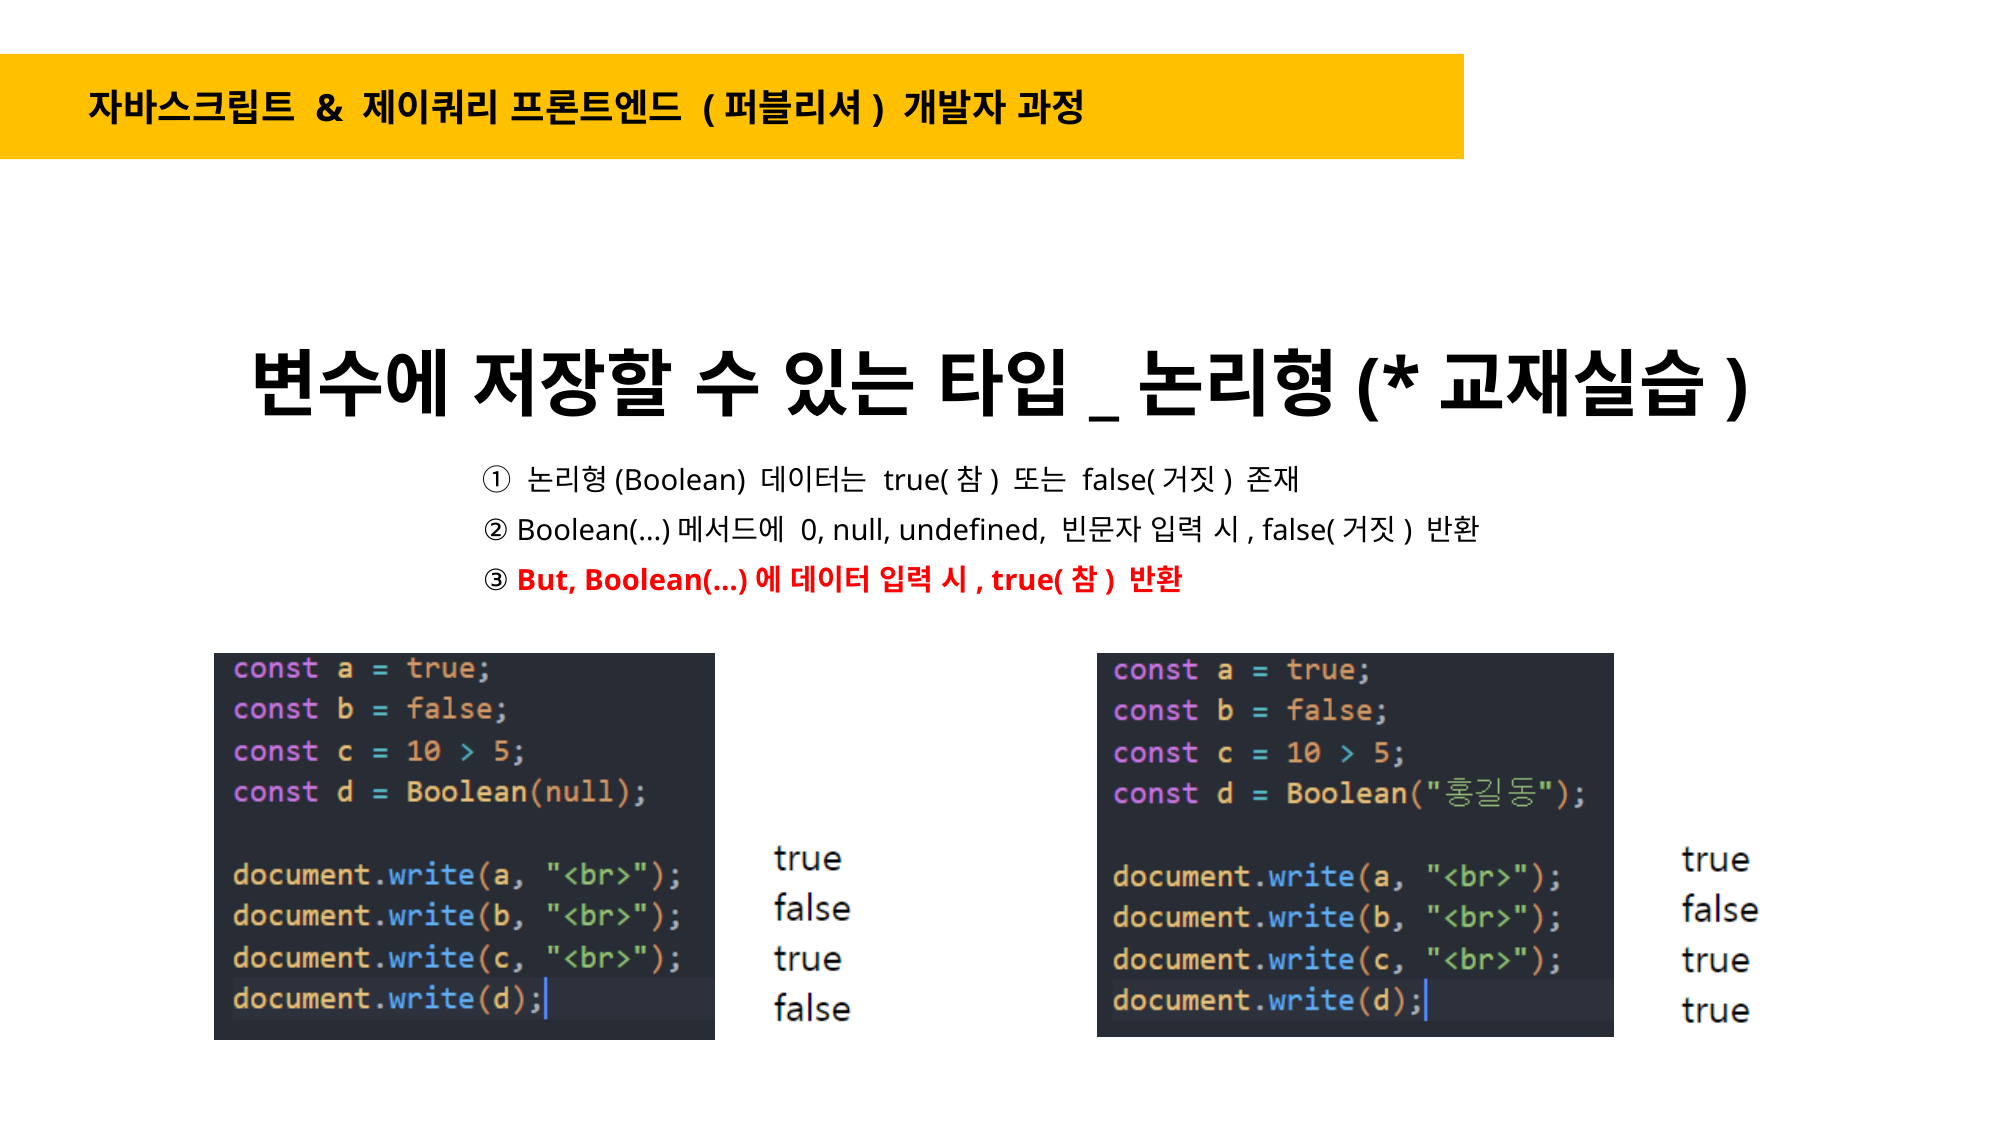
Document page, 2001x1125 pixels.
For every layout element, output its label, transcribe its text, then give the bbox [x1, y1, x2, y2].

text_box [214, 653, 1786, 1040]
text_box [468, 453, 1532, 605]
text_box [0, 53, 1464, 160]
text_box 변수에 저장할 수 있는 타입_논리형(*교재실습) [185, 330, 1814, 433]
